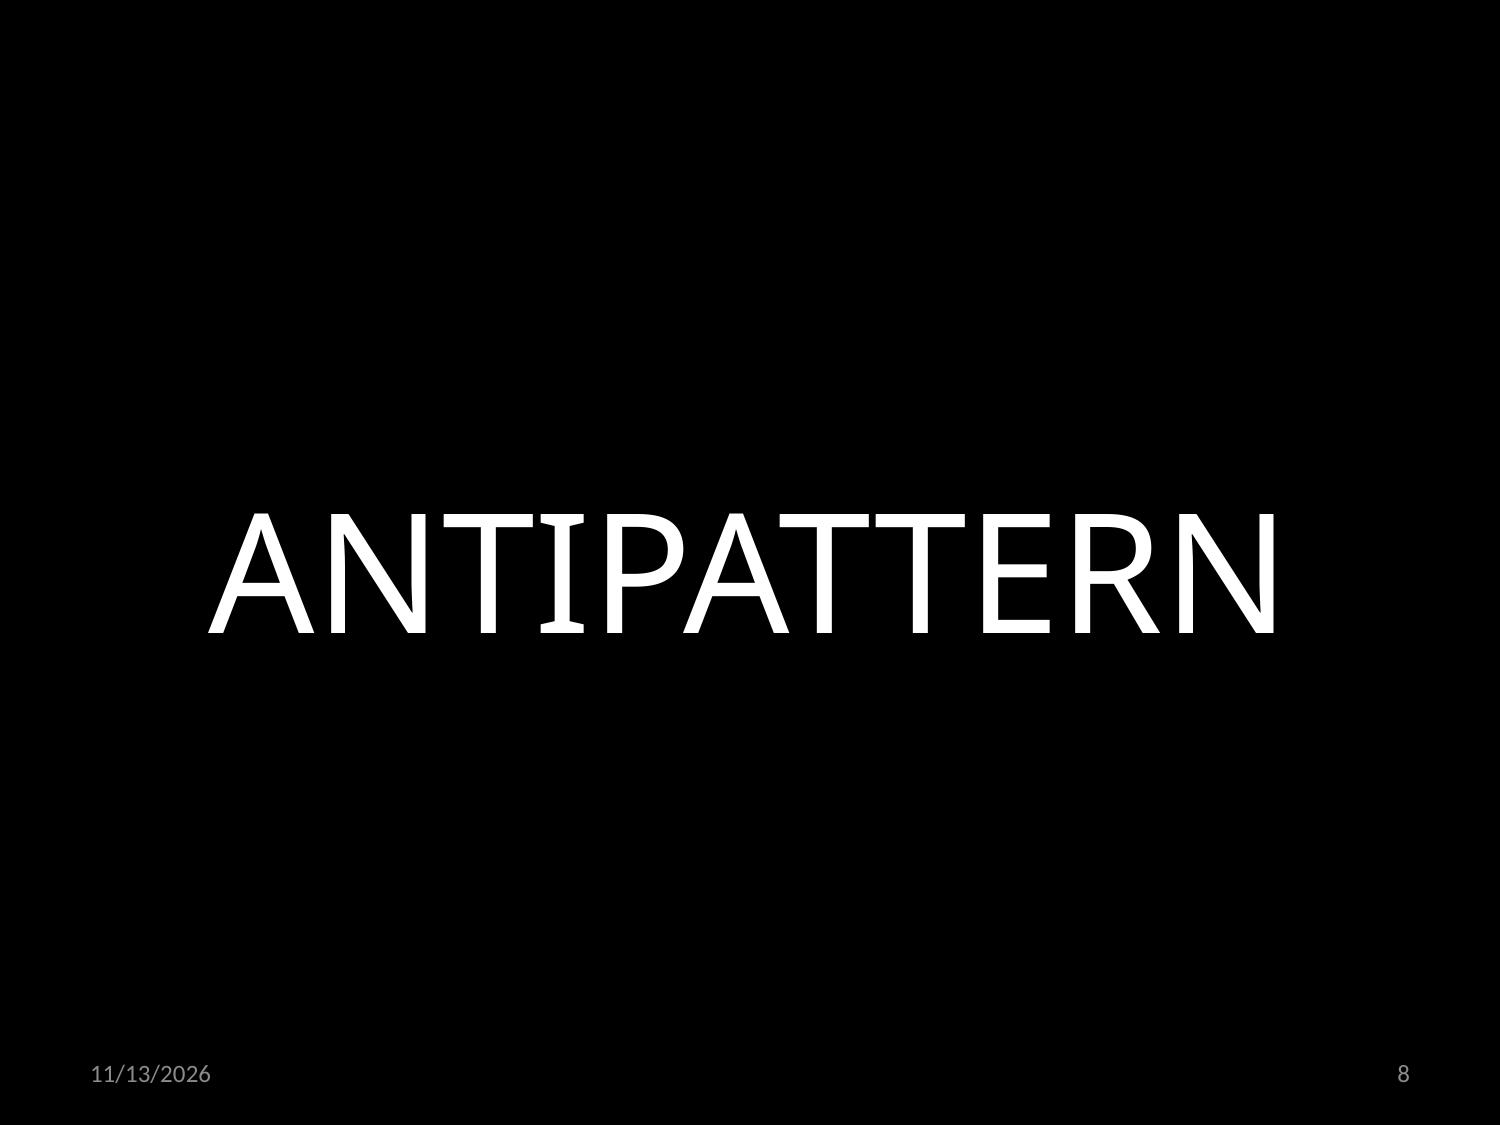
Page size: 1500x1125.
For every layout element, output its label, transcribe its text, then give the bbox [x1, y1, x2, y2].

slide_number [75, 1042, 425, 1103]
text_box ANTIPATTERN [0, 459, 1500, 561]
slide_number 8 [1074, 1042, 1425, 1103]
